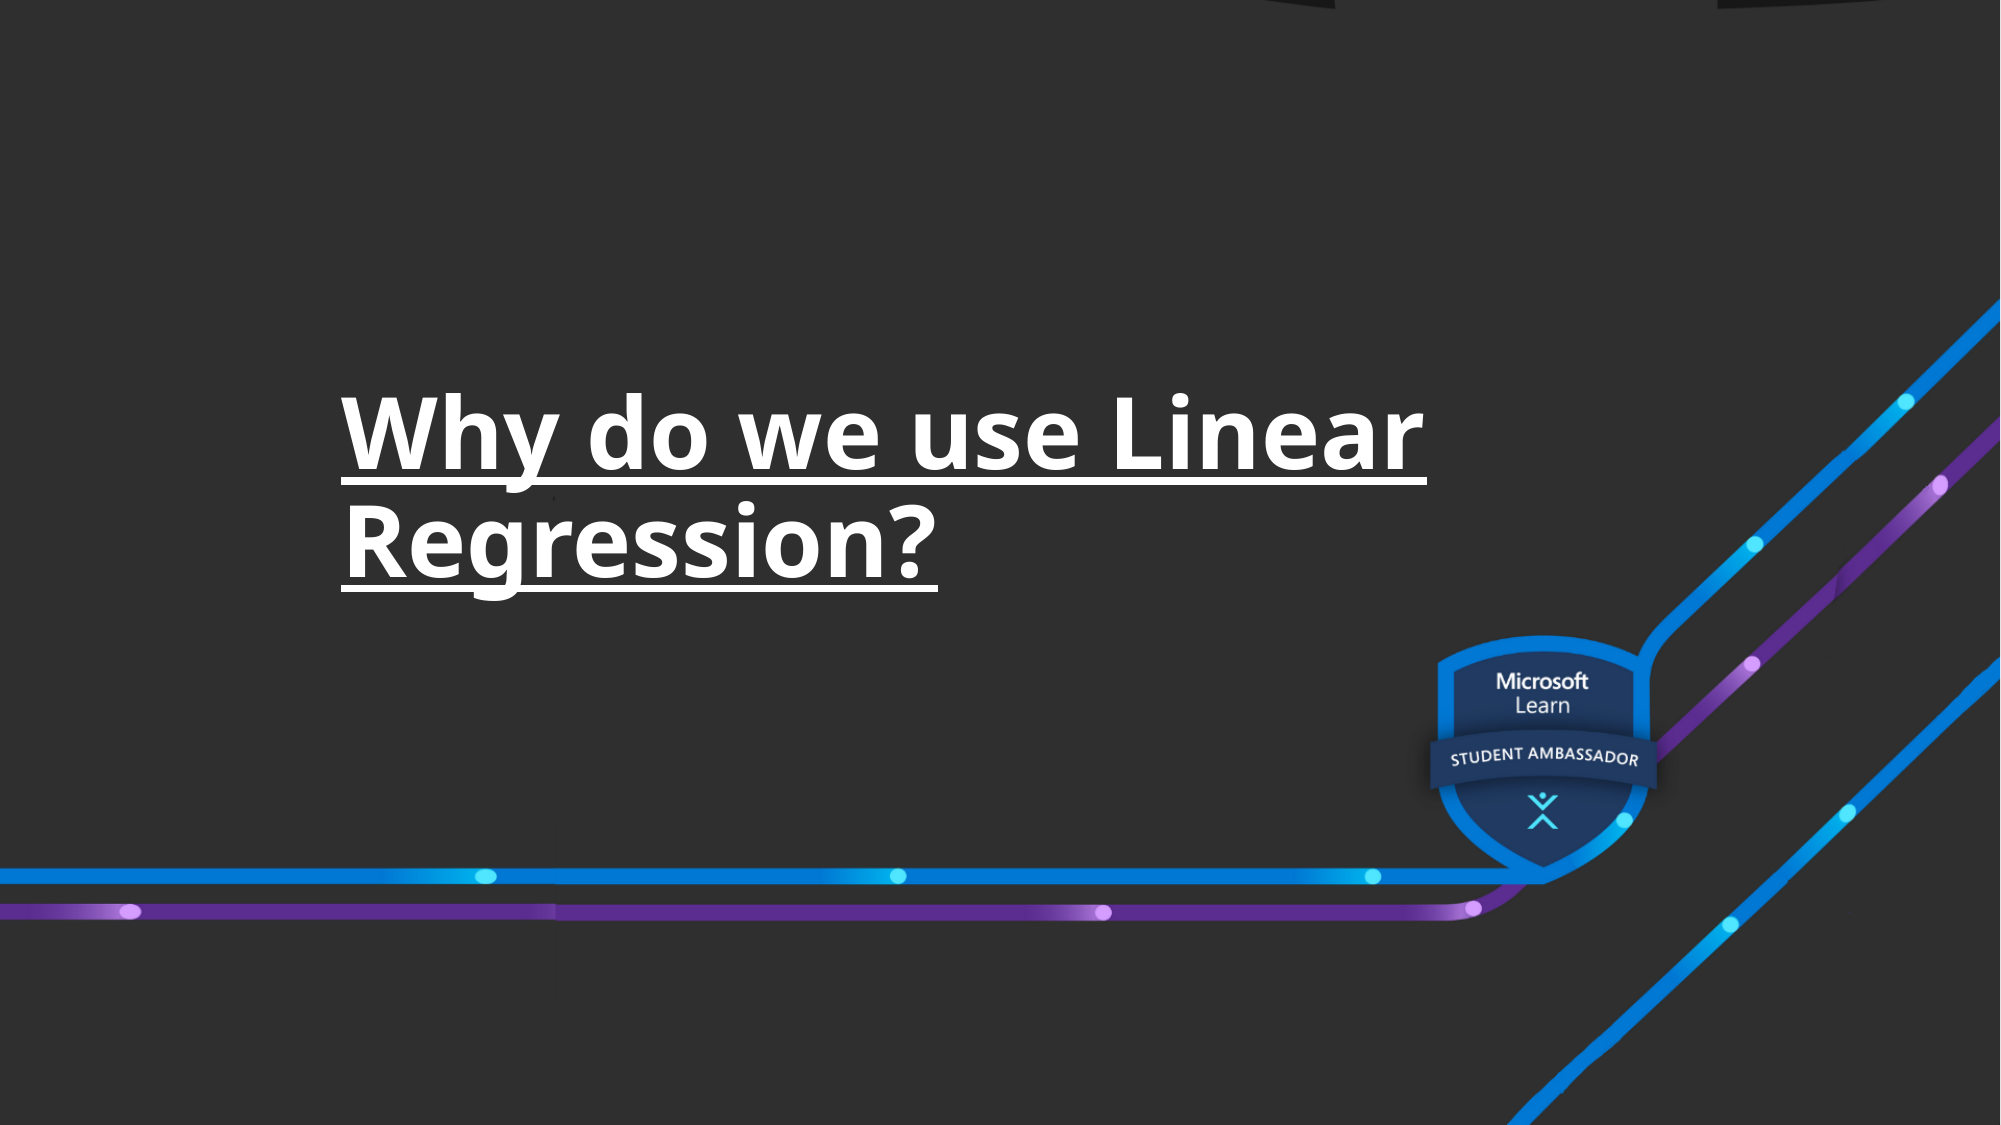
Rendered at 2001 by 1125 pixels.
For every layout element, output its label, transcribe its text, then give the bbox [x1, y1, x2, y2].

text_box Why do we use Linear Regression? [326, 375, 1971, 546]
picture [0, 0, 2001, 1125]
